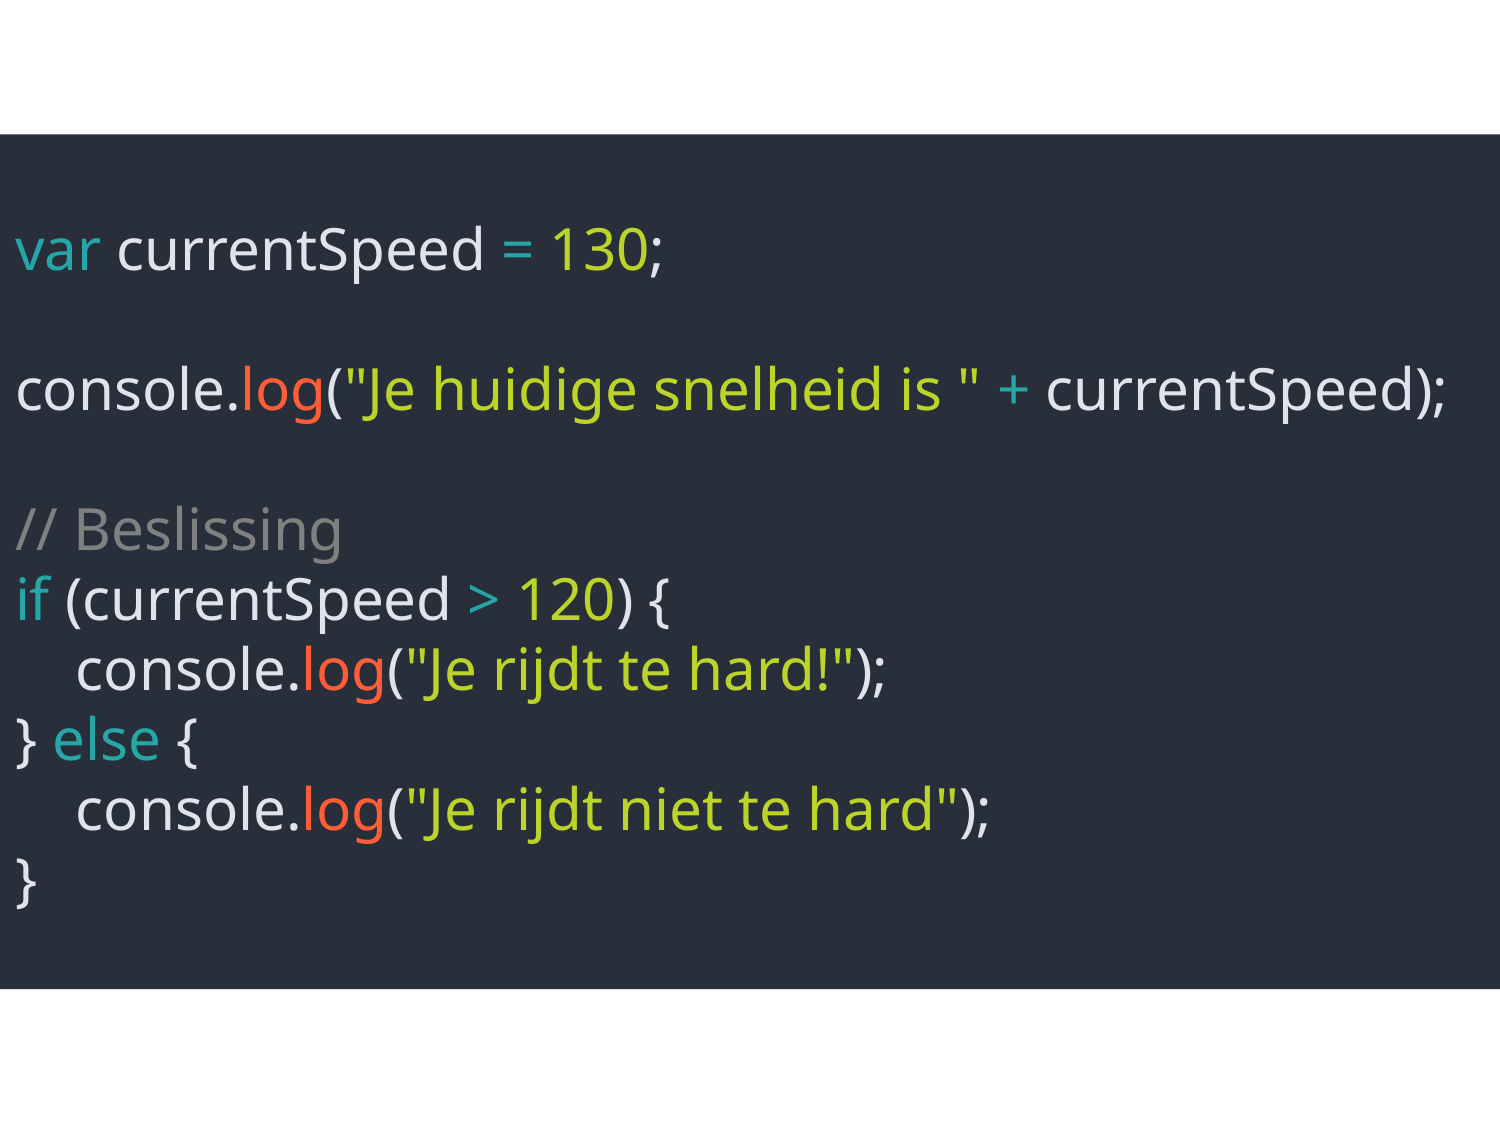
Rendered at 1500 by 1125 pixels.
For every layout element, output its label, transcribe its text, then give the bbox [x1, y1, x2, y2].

text_box var currentSpeed = 130; console.log("Je huidige snelheid is " + currentSpeed); // Beslissing if (currentSpeed > 120) { console.log("Je rijdt te hard!"); } else { console.log("Je rijdt niet te hard"); } [0, 134, 1500, 990]
